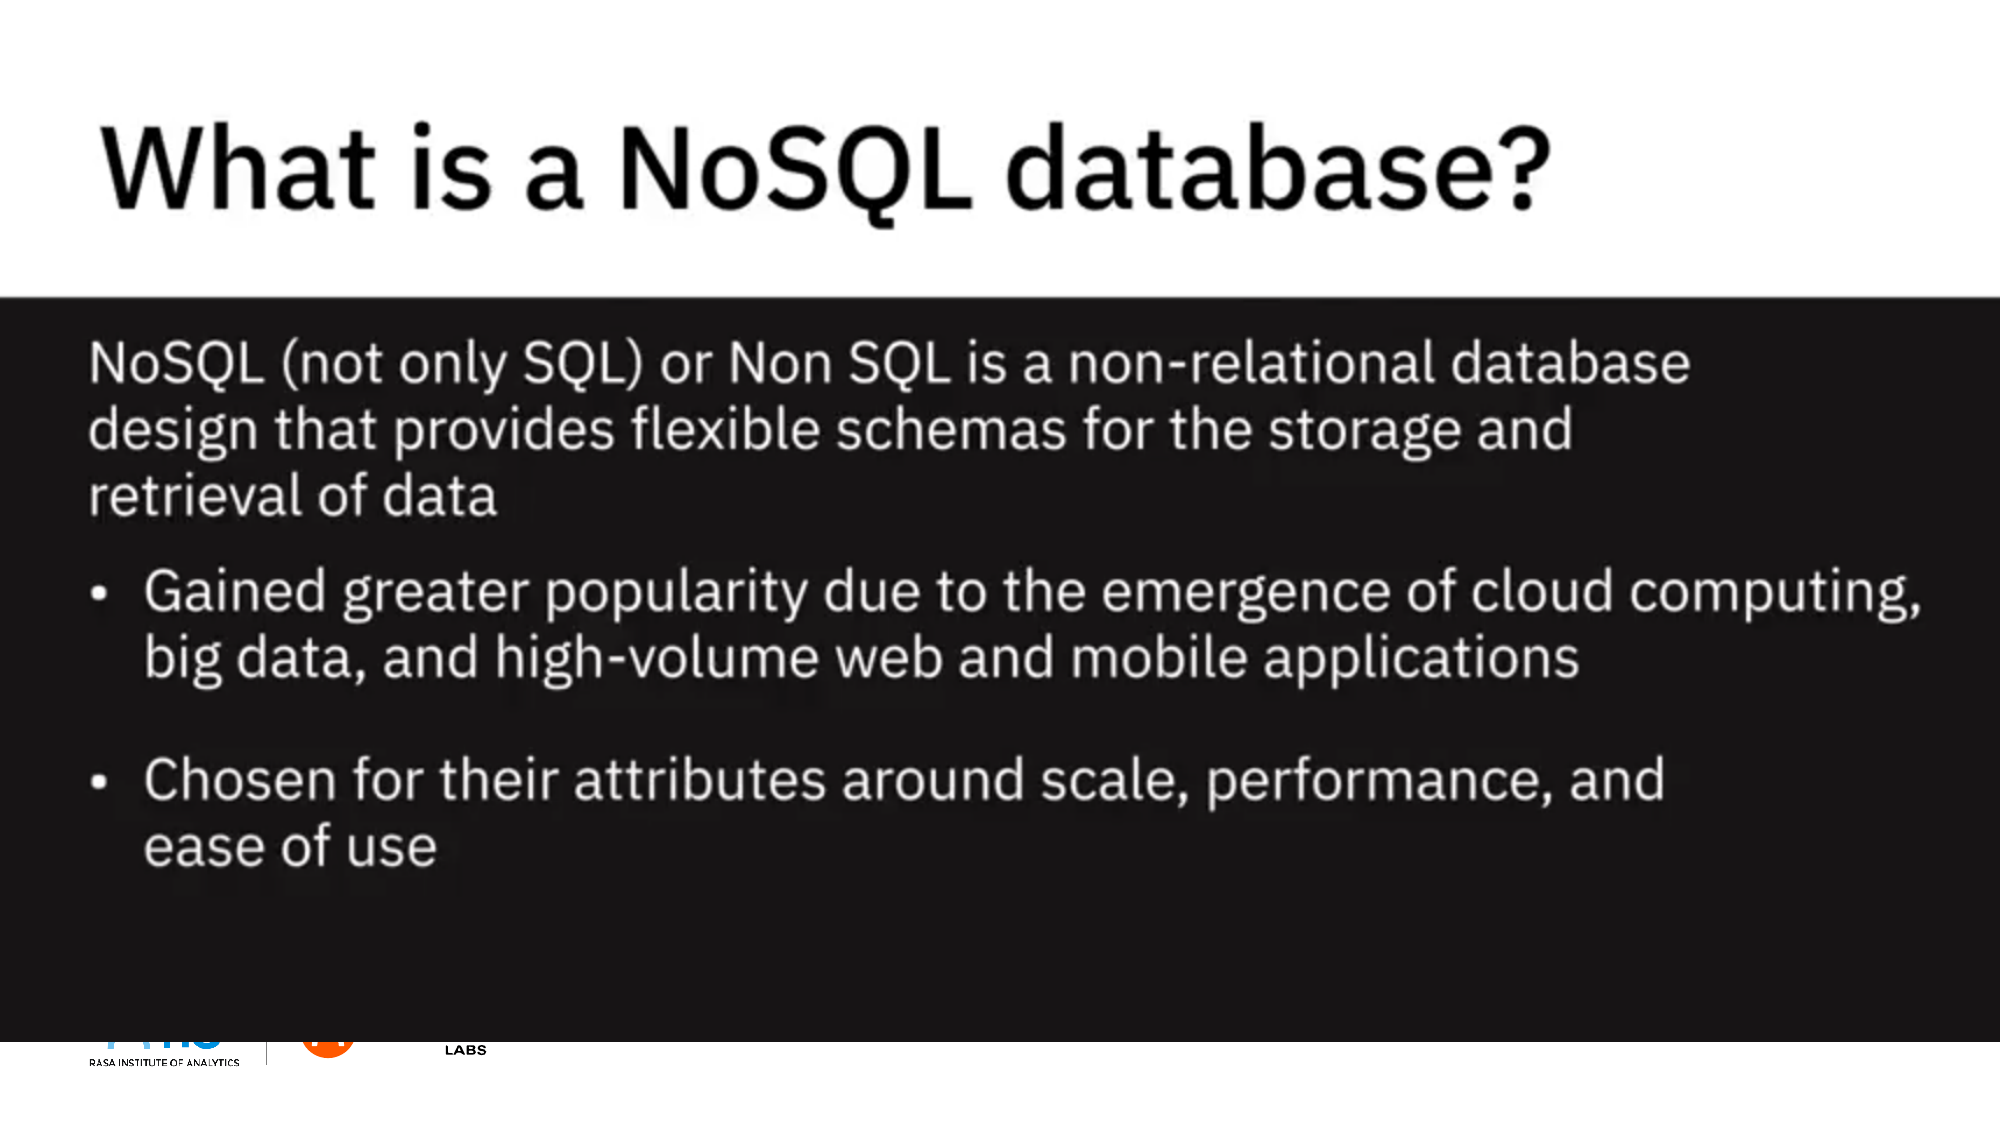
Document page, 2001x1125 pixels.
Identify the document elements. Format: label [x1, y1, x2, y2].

picture [0, 83, 2000, 1078]
